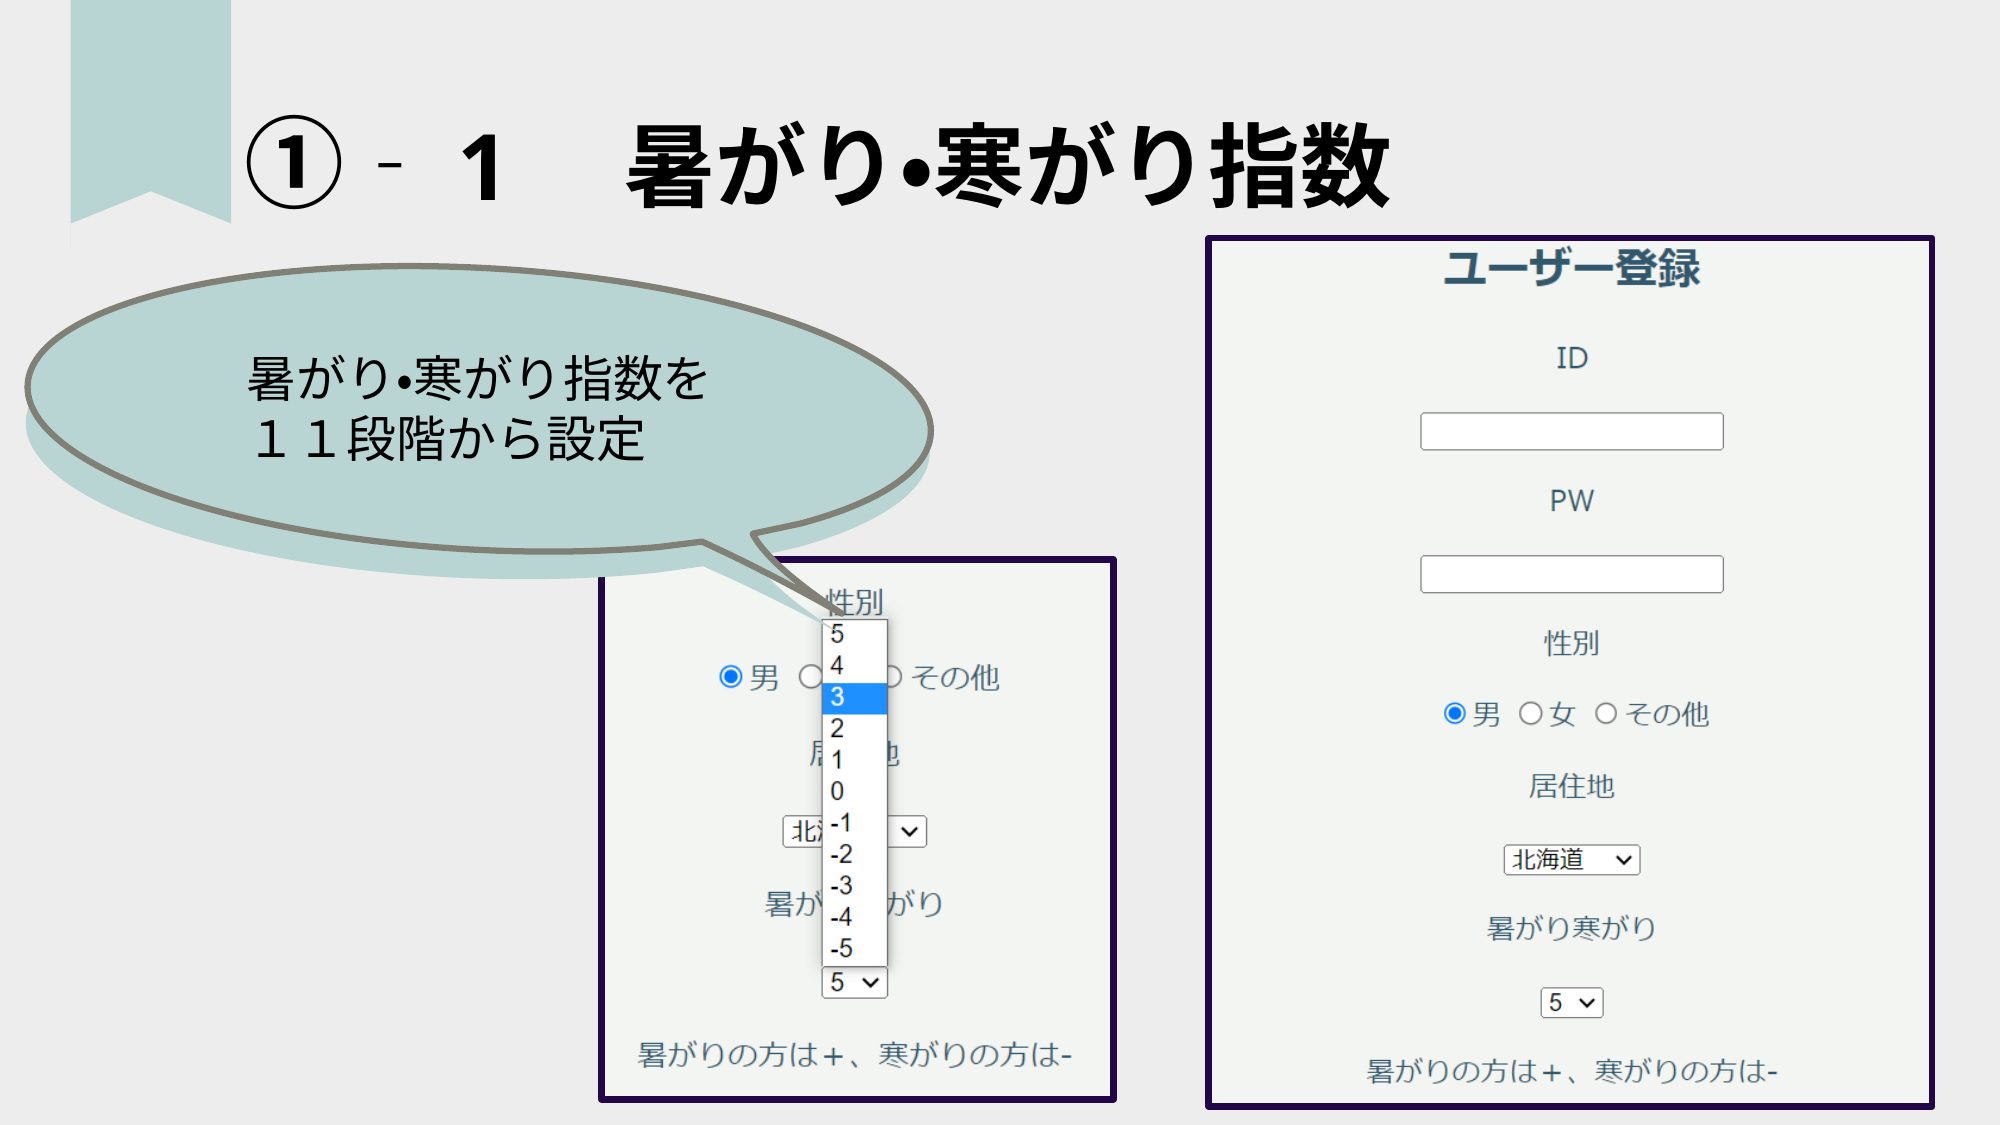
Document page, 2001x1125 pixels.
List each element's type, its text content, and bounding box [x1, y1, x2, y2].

text_box [27, 266, 931, 562]
text_box [754, 444, 930, 554]
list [1211, 241, 1930, 1104]
text_box 暑がり・寒がり指数を １１段階から設定 [231, 340, 891, 476]
text_box [25, 403, 742, 580]
title ①‐1 暑がり・寒がり指数 [137, 59, 1863, 278]
text_box [70, 0, 232, 250]
picture [604, 562, 1111, 1097]
